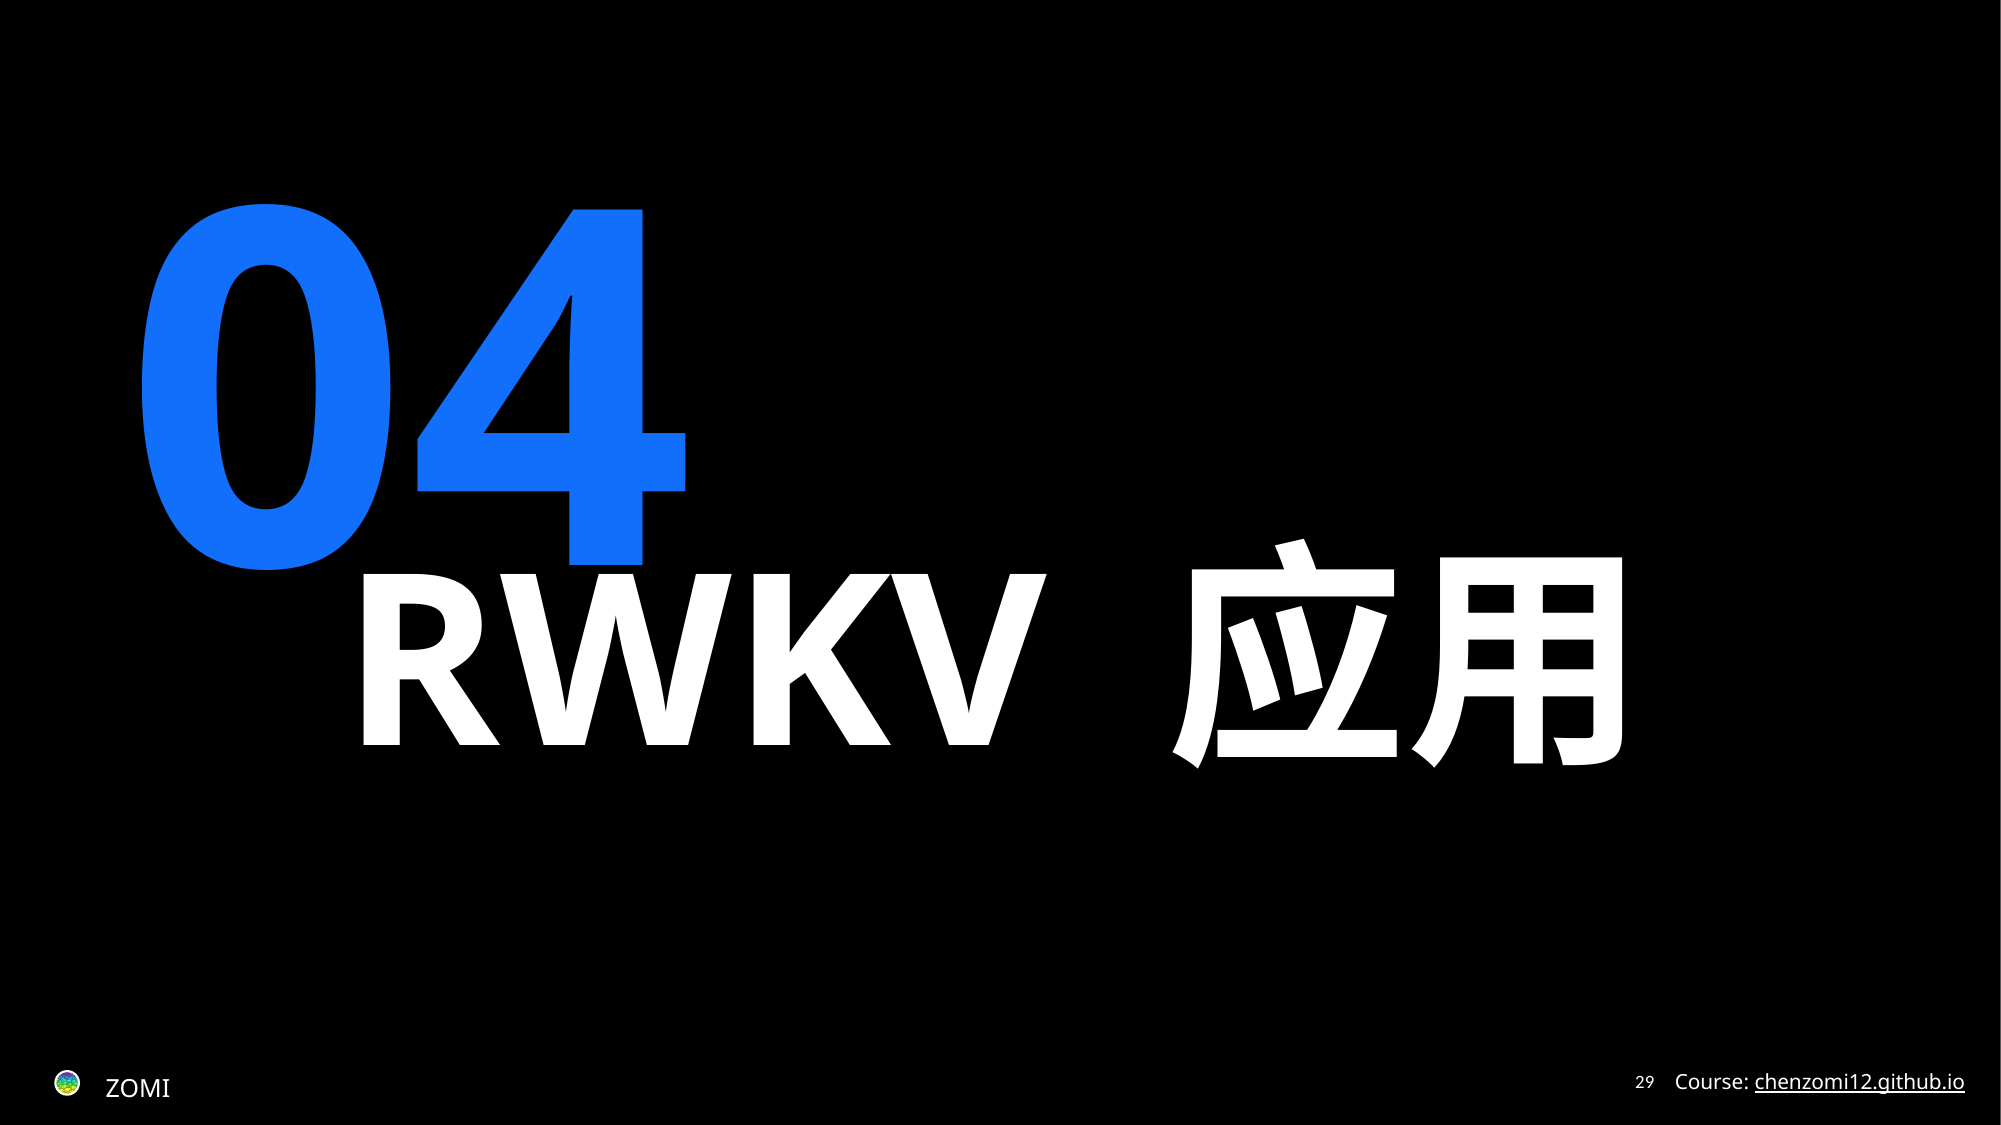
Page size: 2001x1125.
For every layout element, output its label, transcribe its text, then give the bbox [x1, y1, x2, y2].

picture [57, 1073, 77, 1093]
text_box RWKV 应用 [79, 313, 1910, 986]
text_box 04 [90, 60, 729, 673]
